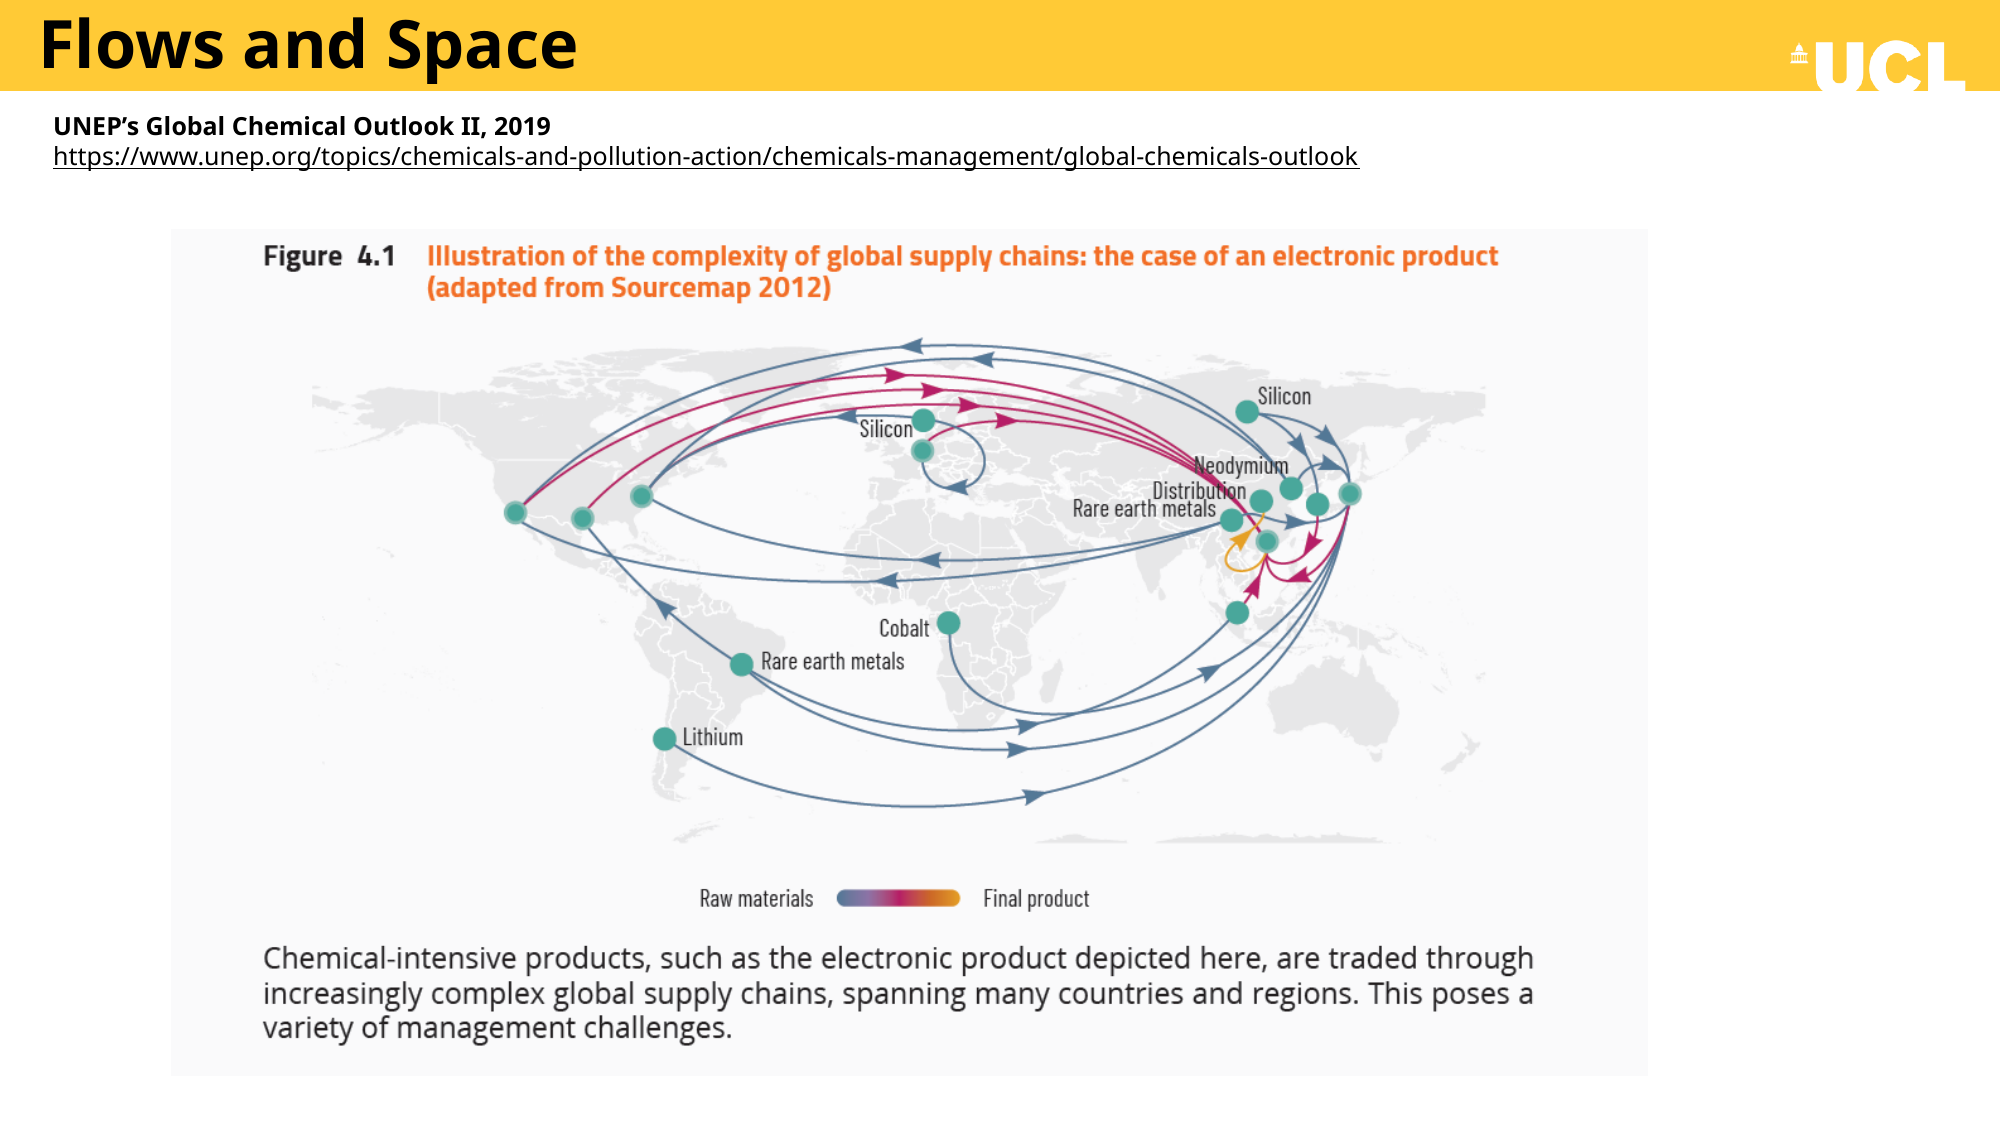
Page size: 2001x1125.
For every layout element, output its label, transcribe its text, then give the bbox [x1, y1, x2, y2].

title Flows and Space [38, 11, 1515, 97]
picture [0, 0, 2000, 91]
text_box UNEP’s Global Chemical Outlook II, 2019 https://www.unep.org/topics/chemicals-and-pollution-action/chemicals-management/global-chemicals-outlook [38, 103, 1962, 212]
picture [171, 229, 1648, 1076]
